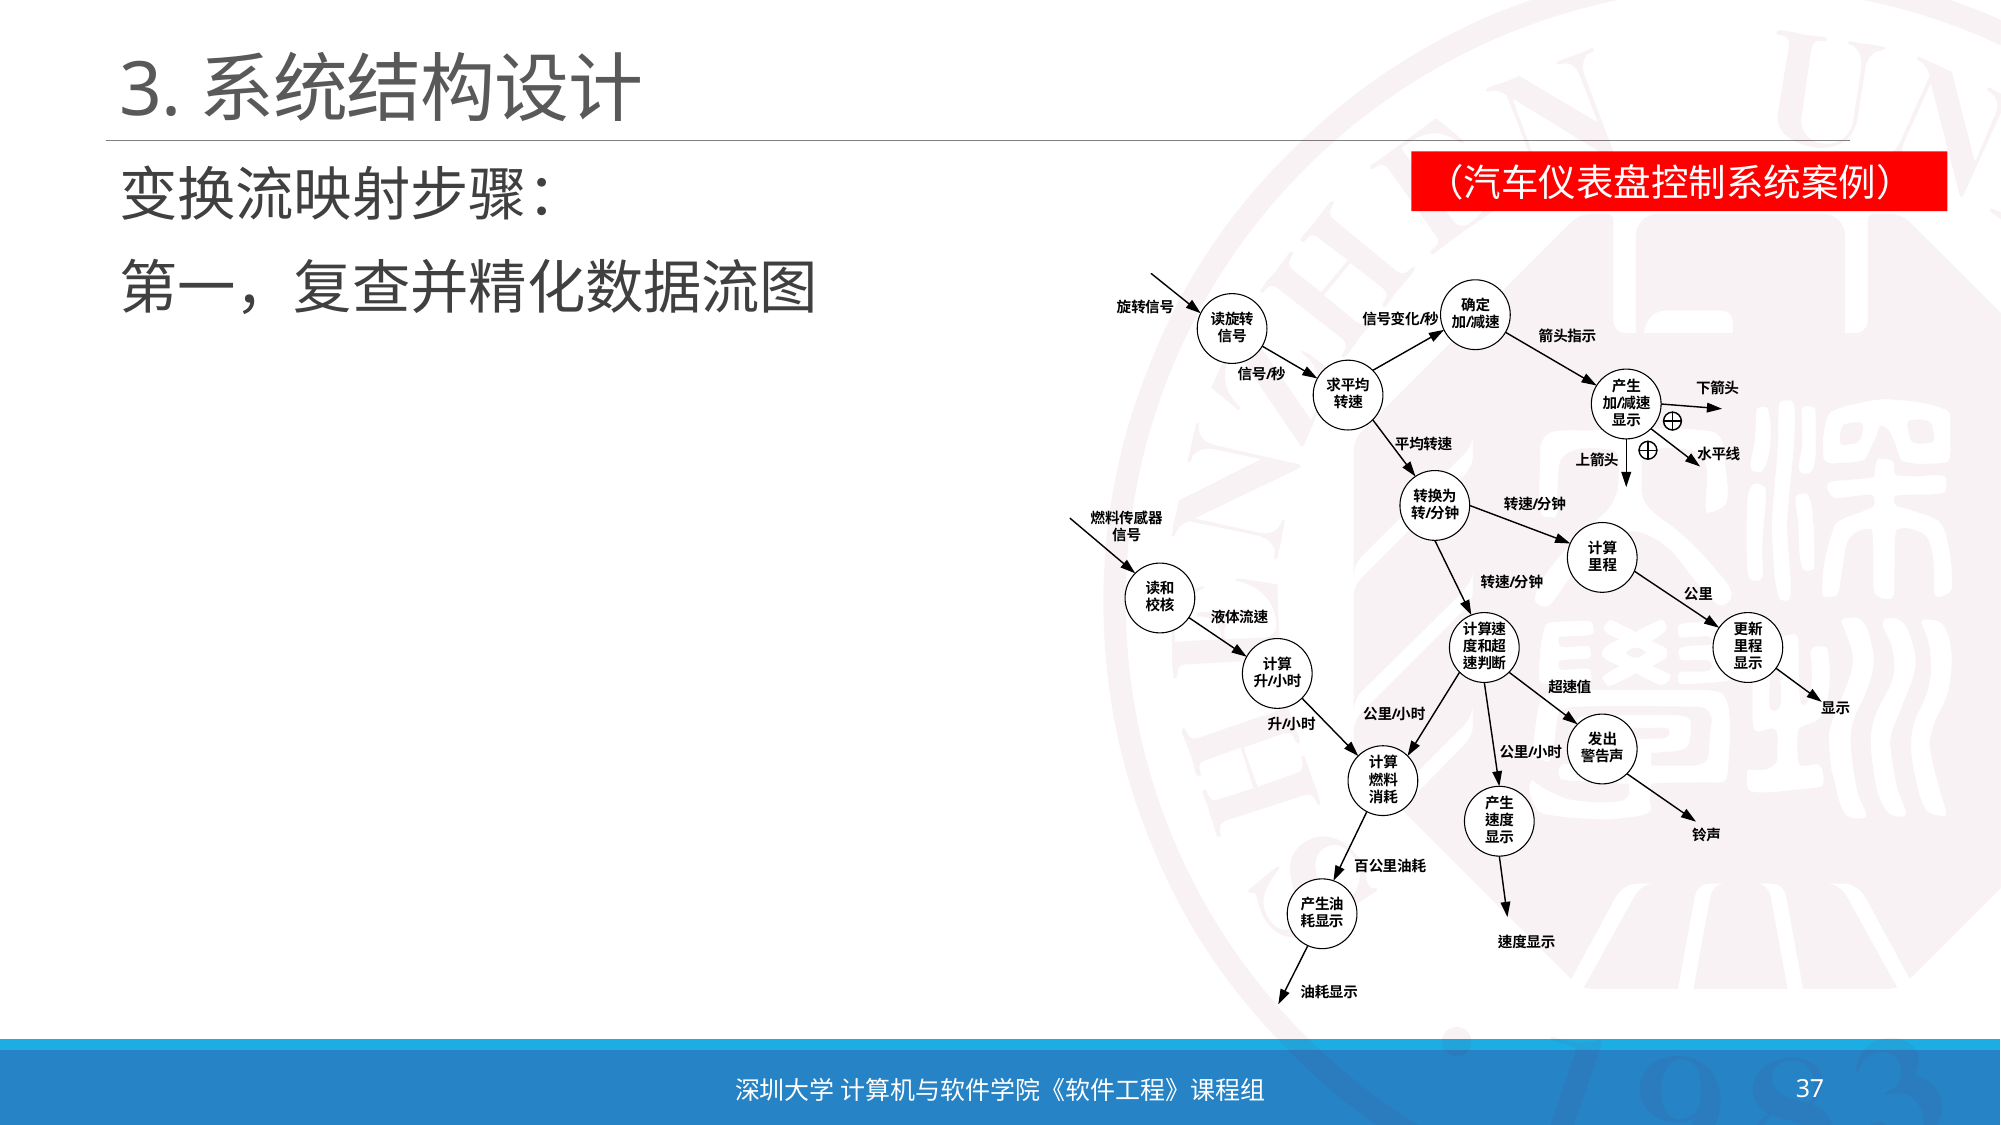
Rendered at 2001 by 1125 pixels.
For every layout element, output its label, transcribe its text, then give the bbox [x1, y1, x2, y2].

footer 深圳大学 计算机与软件学院《软件工程》课程组 [604, 1059, 1396, 1120]
slide_number 37 [1624, 1059, 1840, 1120]
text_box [1051, 255, 1880, 1022]
list 变换流映射步骤： 第一，复查并精化数据流图 [104, 158, 1878, 1008]
title 3.系统结构设计 [104, 0, 1856, 139]
text_box （汽车仪表盘控制系统案例） [1411, 151, 1948, 212]
